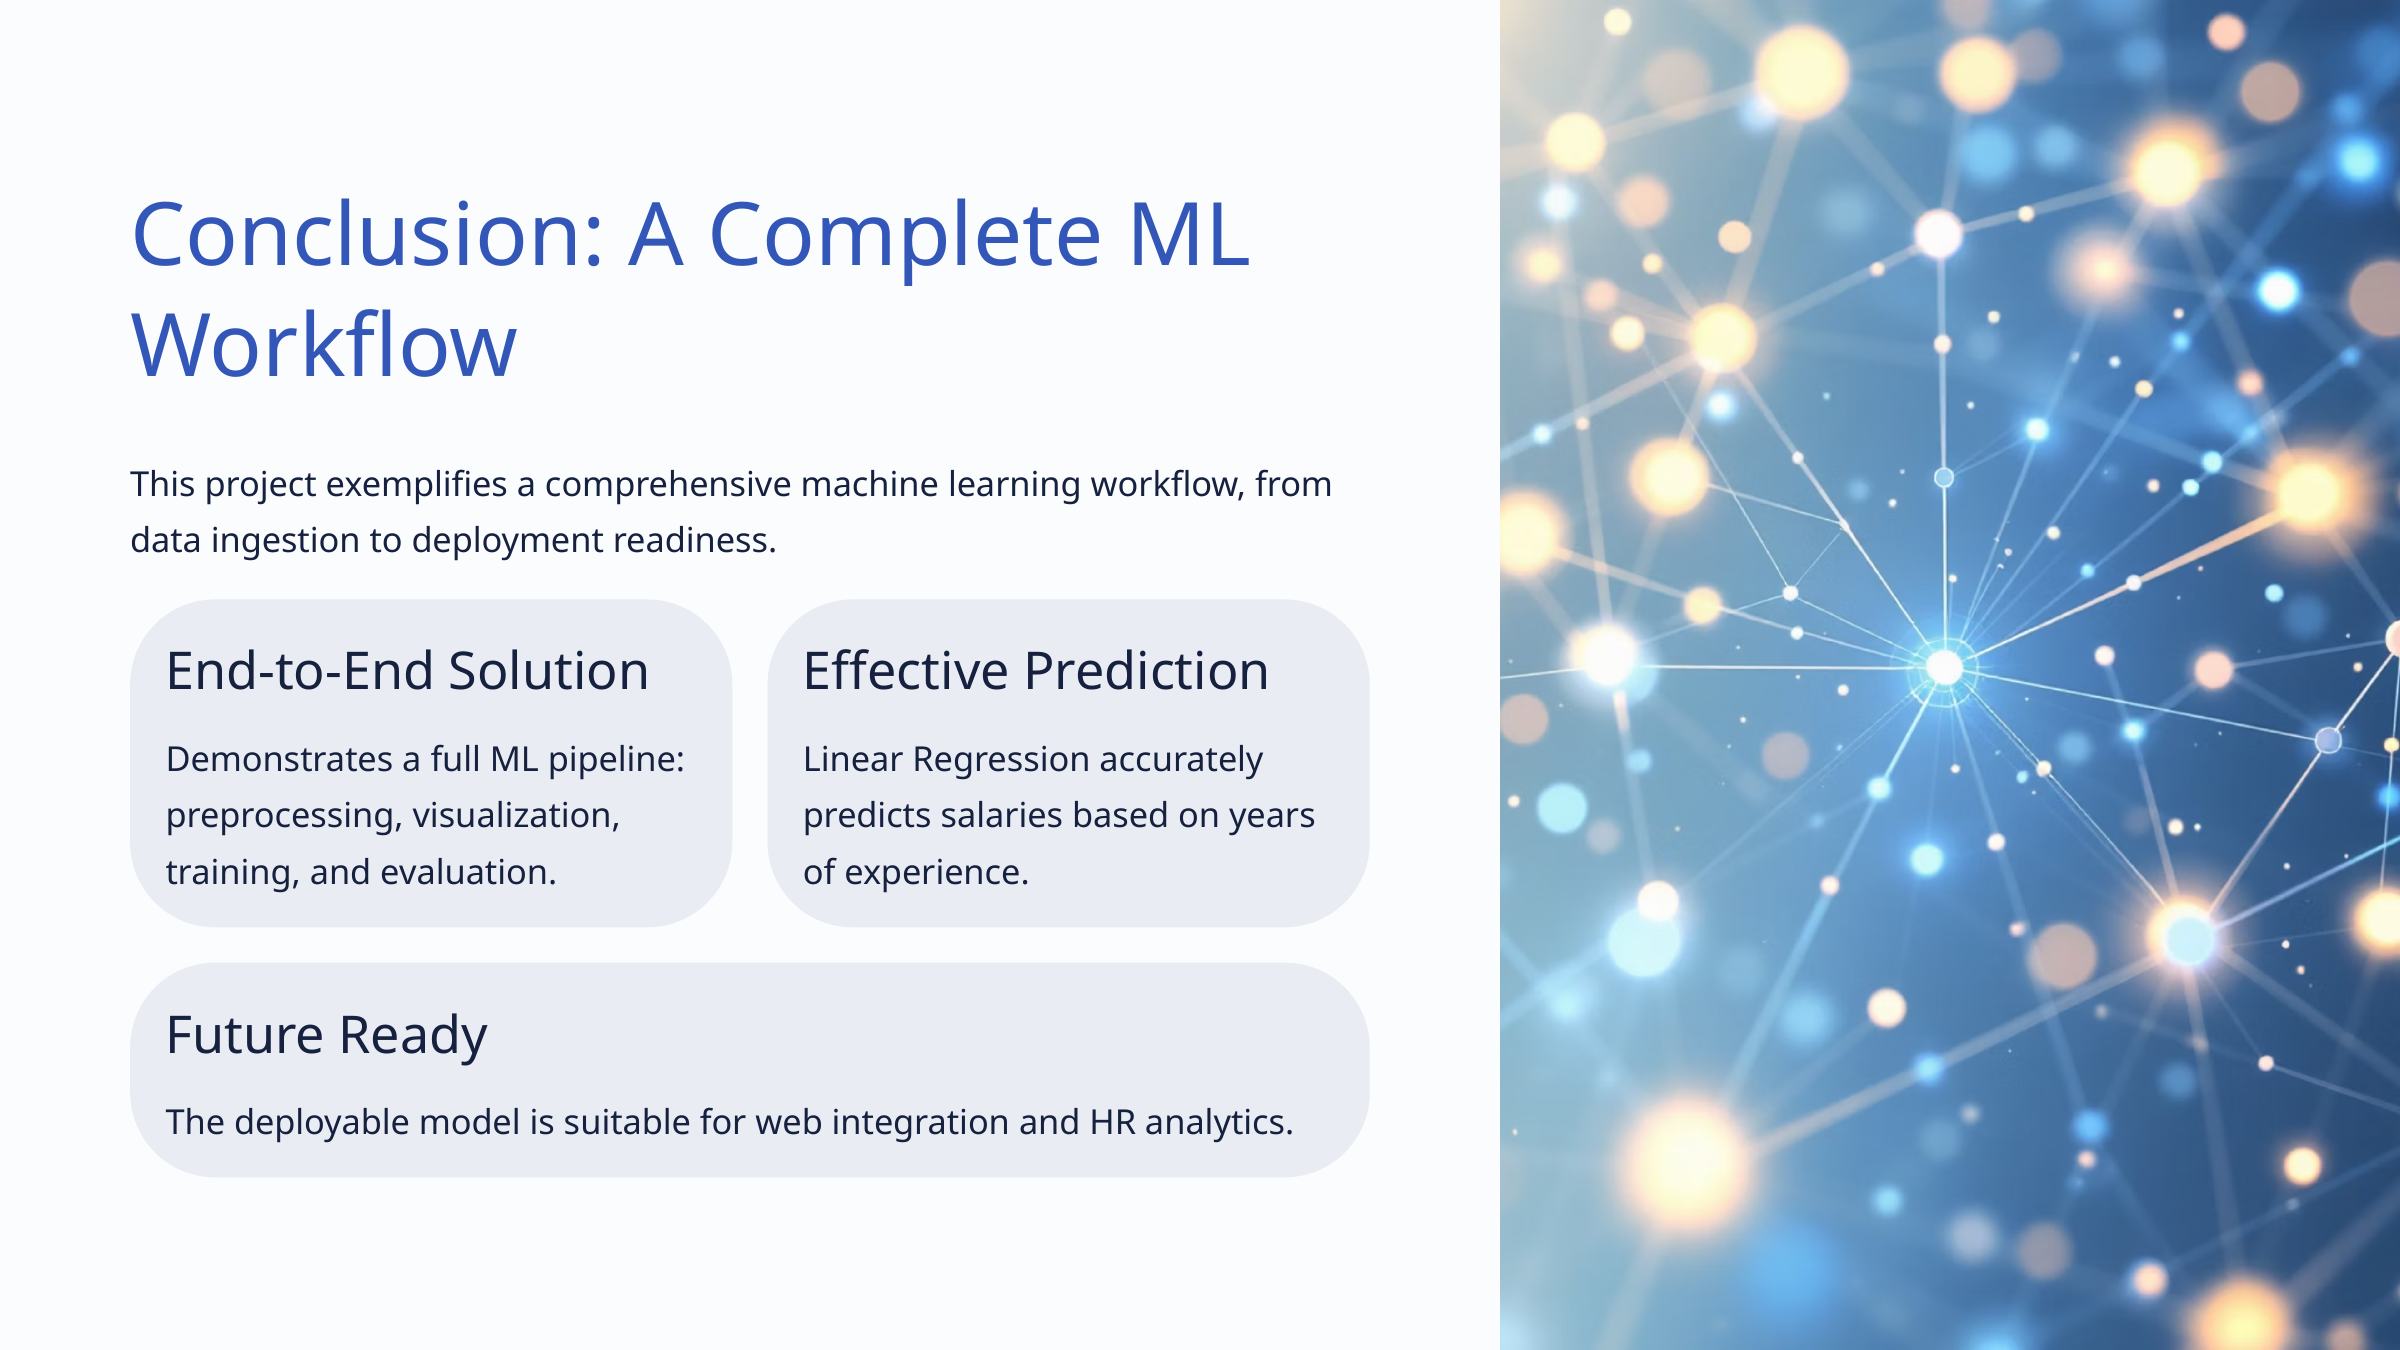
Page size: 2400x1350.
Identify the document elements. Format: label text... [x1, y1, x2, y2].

text_box Linear Regression accurately predicts salaries based on years of experience. [802, 722, 1335, 892]
text_box Conclusion: A Complete ML Workflow [130, 172, 1370, 394]
text_box [130, 599, 733, 928]
text_box The deployable model is suitable for web integration and HR analytics. [165, 1085, 1335, 1142]
text_box Future Ready [165, 997, 696, 1065]
picture [1499, 0, 2400, 1350]
text_box This project exemplifies a comprehensive machine learning workflow, from data ingestion to deployment readiness. [130, 446, 1370, 560]
text_box [130, 962, 1370, 1178]
text_box Demonstrates a full ML pipeline: preprocessing, visualization, training, and evaluation. [165, 722, 697, 892]
text_box Effective Prediction [802, 634, 1334, 701]
text_box End-to-End Solution [165, 634, 696, 701]
text_box [767, 599, 1370, 928]
